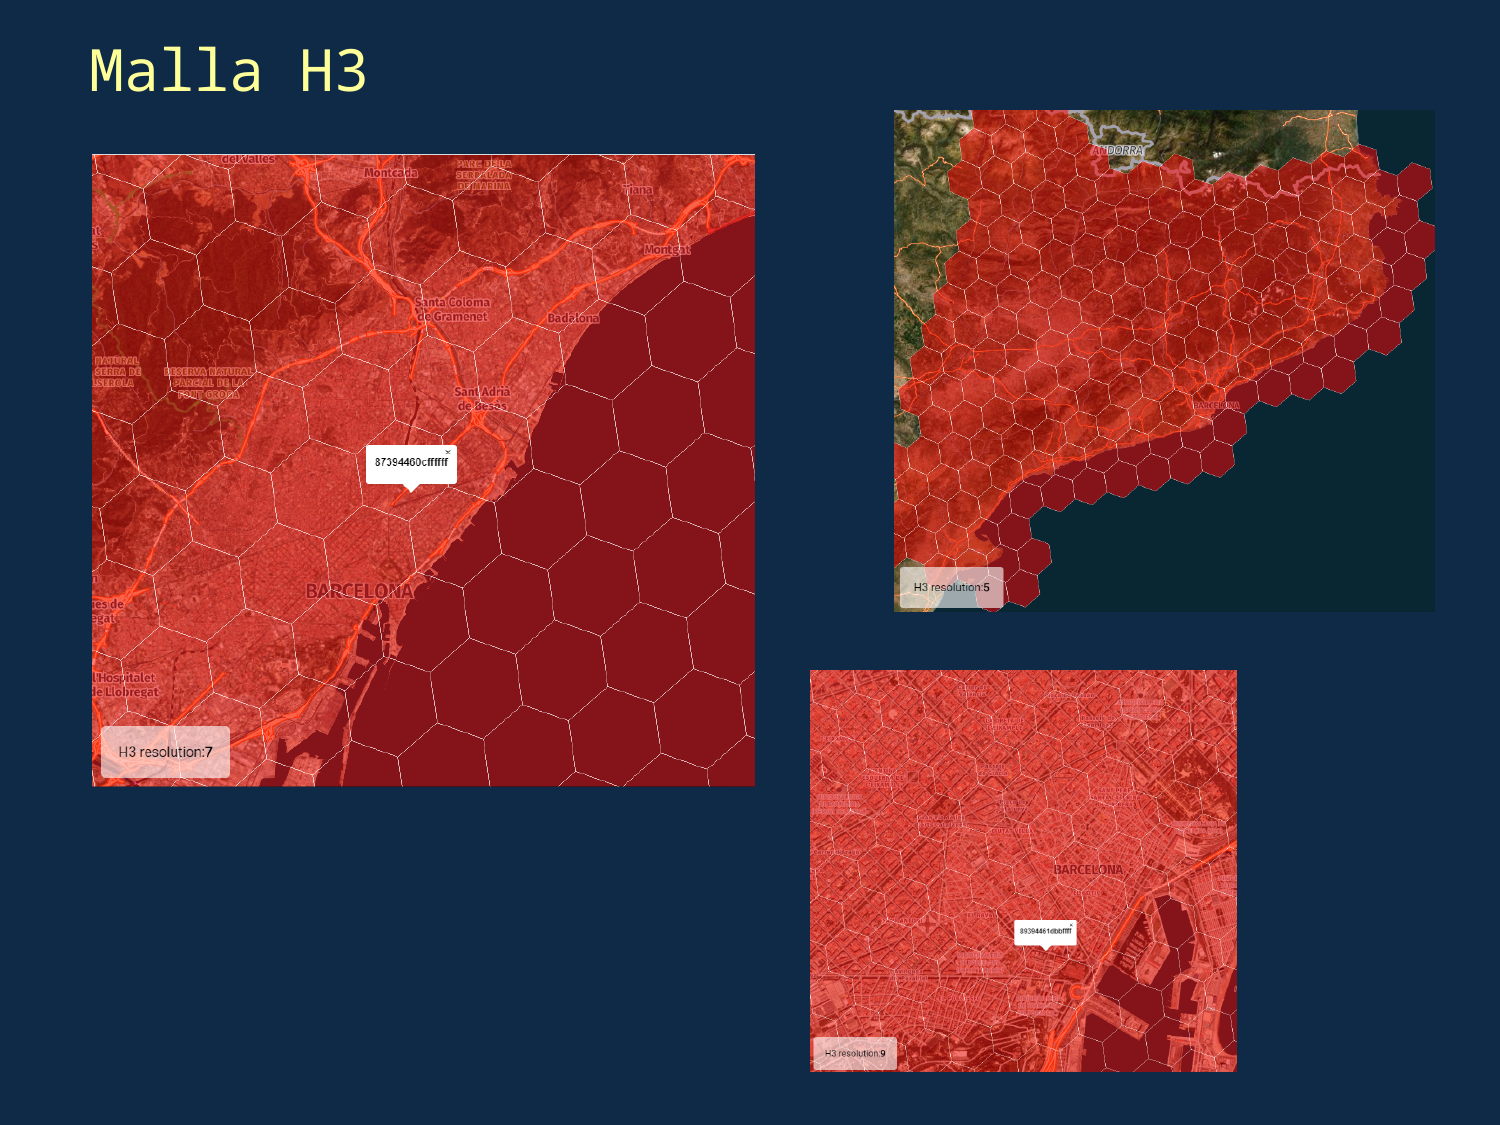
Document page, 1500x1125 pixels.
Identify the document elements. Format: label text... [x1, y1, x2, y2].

picture [92, 154, 755, 787]
text_box Malla H3 [74, 25, 1435, 111]
picture [894, 110, 1435, 612]
picture [810, 670, 1237, 1072]
